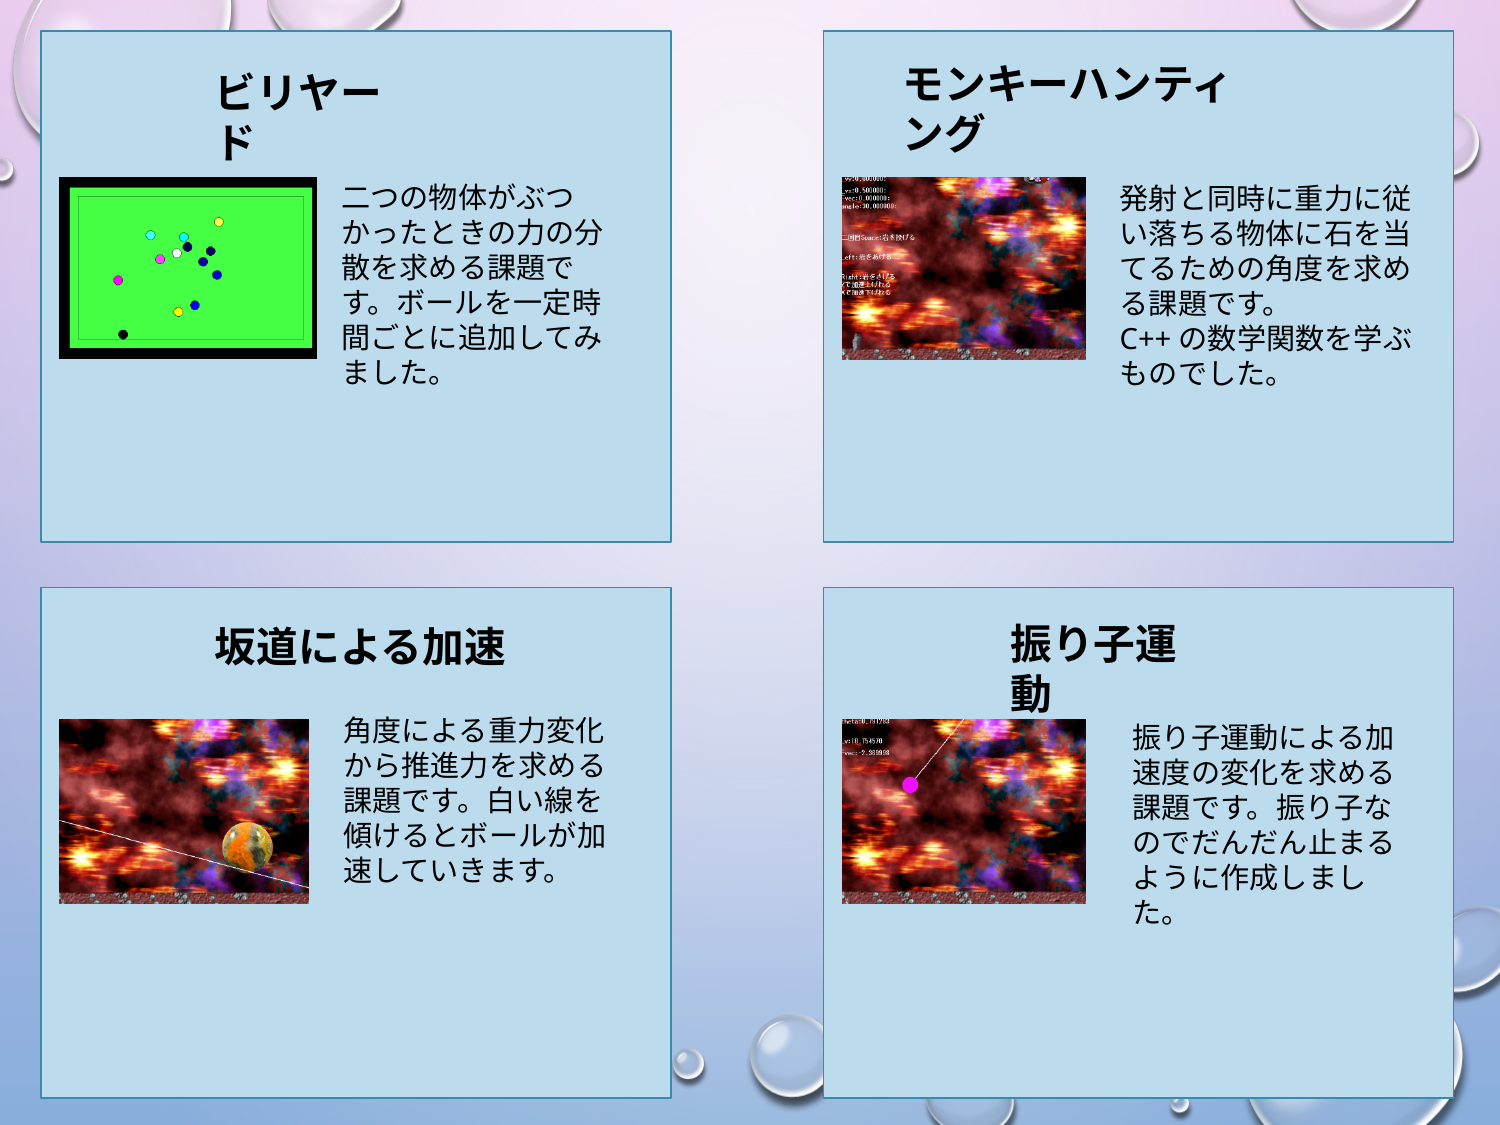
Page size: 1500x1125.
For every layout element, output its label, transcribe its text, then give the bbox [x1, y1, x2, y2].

text_box モンキーハンティング [887, 50, 1259, 166]
text_box [823, 587, 1454, 1099]
text_box 発射と同時に重力に従い落ちる物体に石を当てるための角度を求める課題です。 C++の数学関数を学ぶ ものでした。 [1104, 172, 1435, 433]
text_box ビリヤード [199, 59, 400, 175]
text_box [40, 30, 672, 543]
picture [0, 0, 1500, 1125]
text_box [823, 30, 1454, 543]
text_box 二つの物体がぶつかったときの力の分散を求める課題です。ボールを一定時間ごとに追加してみました。 [326, 172, 622, 397]
text_box [40, 587, 672, 1099]
text_box 振り子運動による加速度の変化を求める課題です。振り子なのでだんだん止まるように作成しました。 [1117, 712, 1422, 937]
text_box 坂道による加速 [200, 613, 525, 678]
text_box 角度による重力変化から推進力を求める 課題です。白い線を傾けるとボールが加速していきます。 [328, 705, 622, 895]
text_box 振り子運動 [995, 610, 1232, 726]
